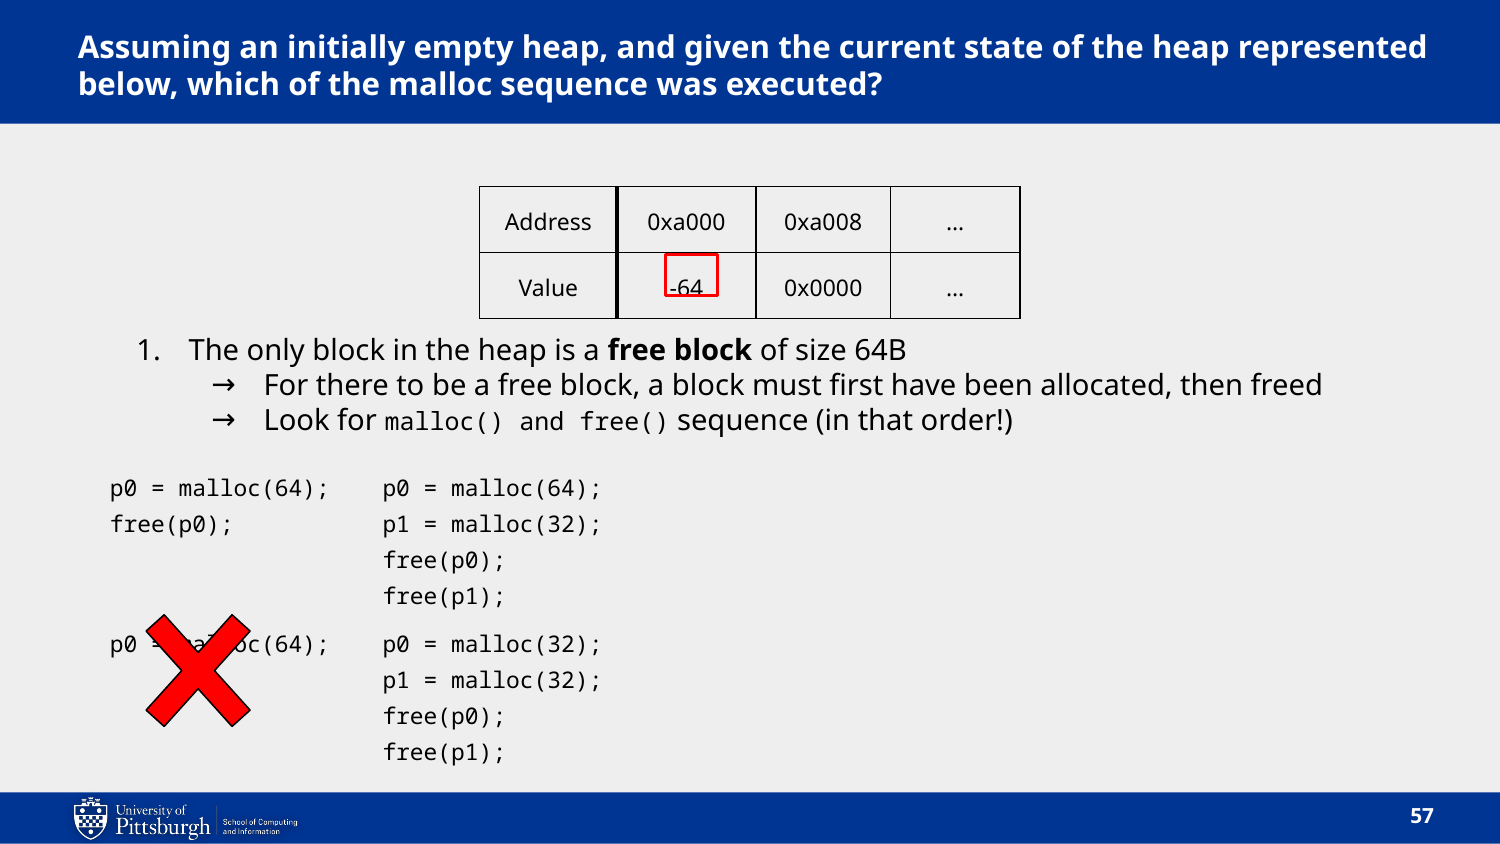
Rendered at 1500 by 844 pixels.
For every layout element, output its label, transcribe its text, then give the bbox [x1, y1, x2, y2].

text_box [146, 614, 251, 727]
table_header 0xa008 [757, 187, 890, 252]
table_cell -64 [619, 253, 755, 316]
table_cell Value [480, 253, 615, 316]
table_header p0 = malloc(64); free(p0); [99, 452, 371, 609]
table_cell p0 = malloc(64); [99, 609, 371, 765]
text_box The only block in the heap is a free block of size 64B For there to be a free block, a block must first have been allocated, then freed Look for malloc() and free() sequence (in that order!) [98, 316, 1343, 451]
title Assuming an initially empty heap, and given the current state of the heap represented below, which of the malloc sequence was executed? [62, 26, 1449, 102]
slide_number 57 [1358, 791, 1449, 843]
table_cell p0 = malloc(32); p1 = malloc(32); free(p0); free(p1); [371, 609, 667, 765]
table_header p0 = malloc(64); p1 = malloc(32); free(p0); free(p1); [371, 452, 667, 609]
table_header … [891, 187, 1019, 252]
table_cell 0x0000 [757, 253, 890, 316]
table_header Address [480, 187, 615, 252]
picture [74, 797, 310, 840]
text_box [665, 254, 718, 296]
table_header 0xa000 [619, 187, 755, 252]
table_cell … [891, 253, 1019, 316]
